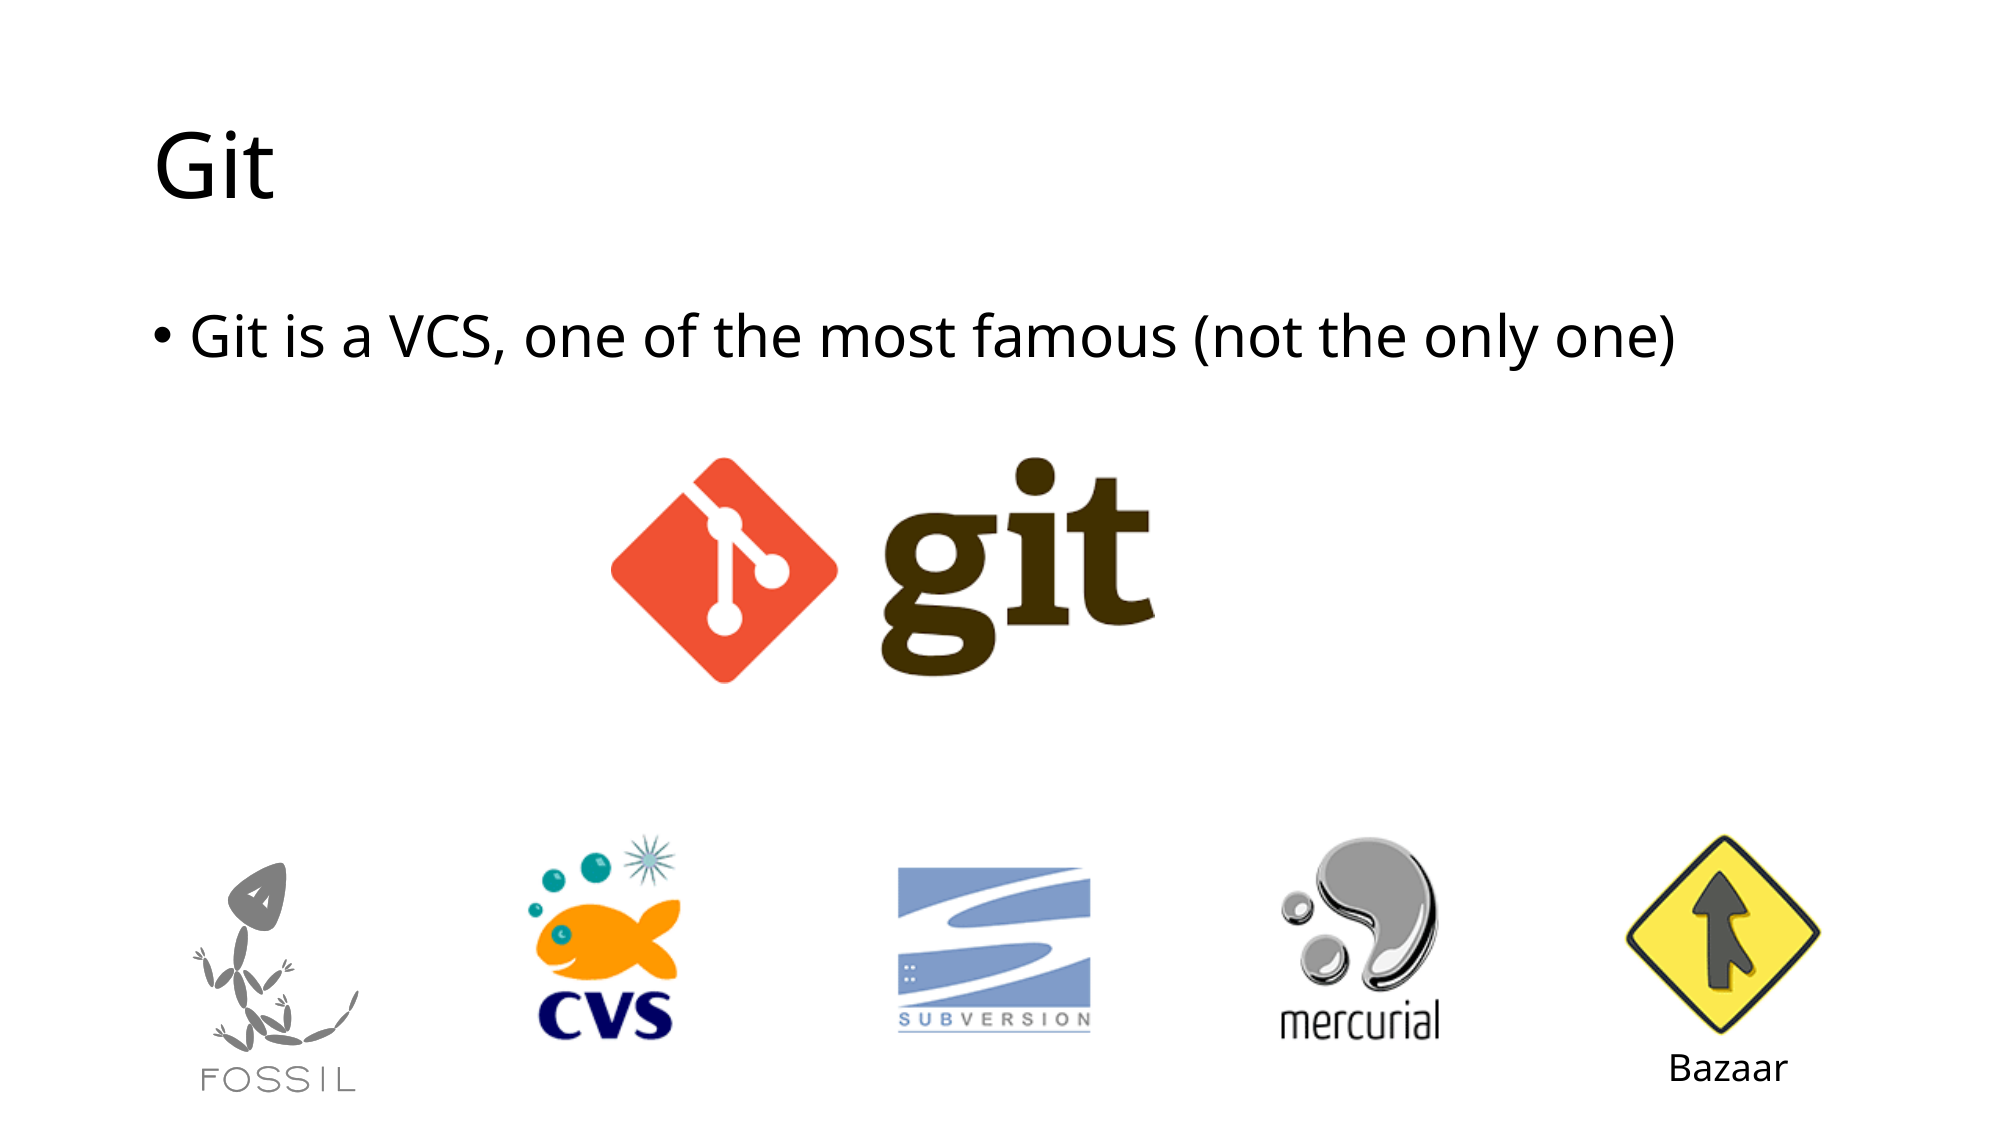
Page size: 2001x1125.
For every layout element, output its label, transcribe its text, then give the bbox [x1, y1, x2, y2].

text_box Bazaar [1653, 1045, 1804, 1097]
picture [1263, 828, 1454, 1057]
picture [1611, 828, 1835, 1045]
picture [889, 857, 1100, 1045]
list Git is a VCS, one of the most famous (not the only one) [137, 299, 1863, 1014]
picture [611, 456, 1155, 685]
picture [188, 857, 364, 1099]
title Git [137, 59, 1863, 278]
picture [504, 828, 694, 1056]
